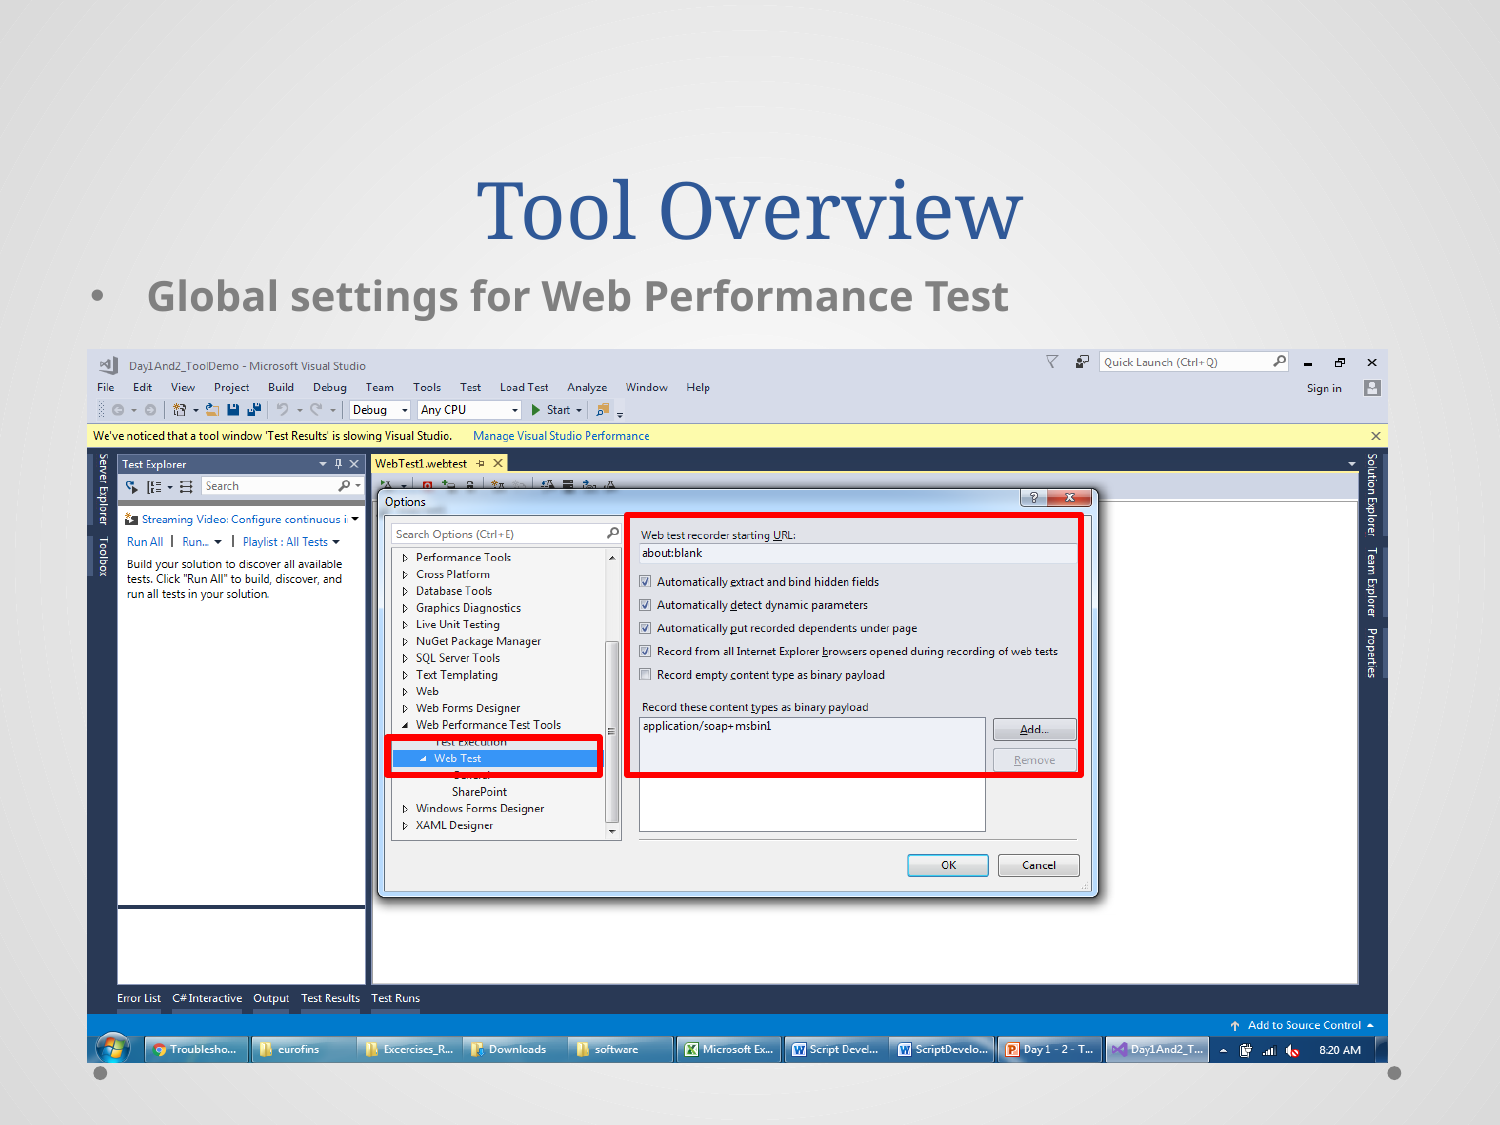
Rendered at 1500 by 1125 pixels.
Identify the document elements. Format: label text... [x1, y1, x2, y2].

list Global settings for Web Performance Test [75, 262, 1425, 1005]
picture [87, 349, 1388, 1063]
title Tool Overview [75, 0, 1425, 262]
